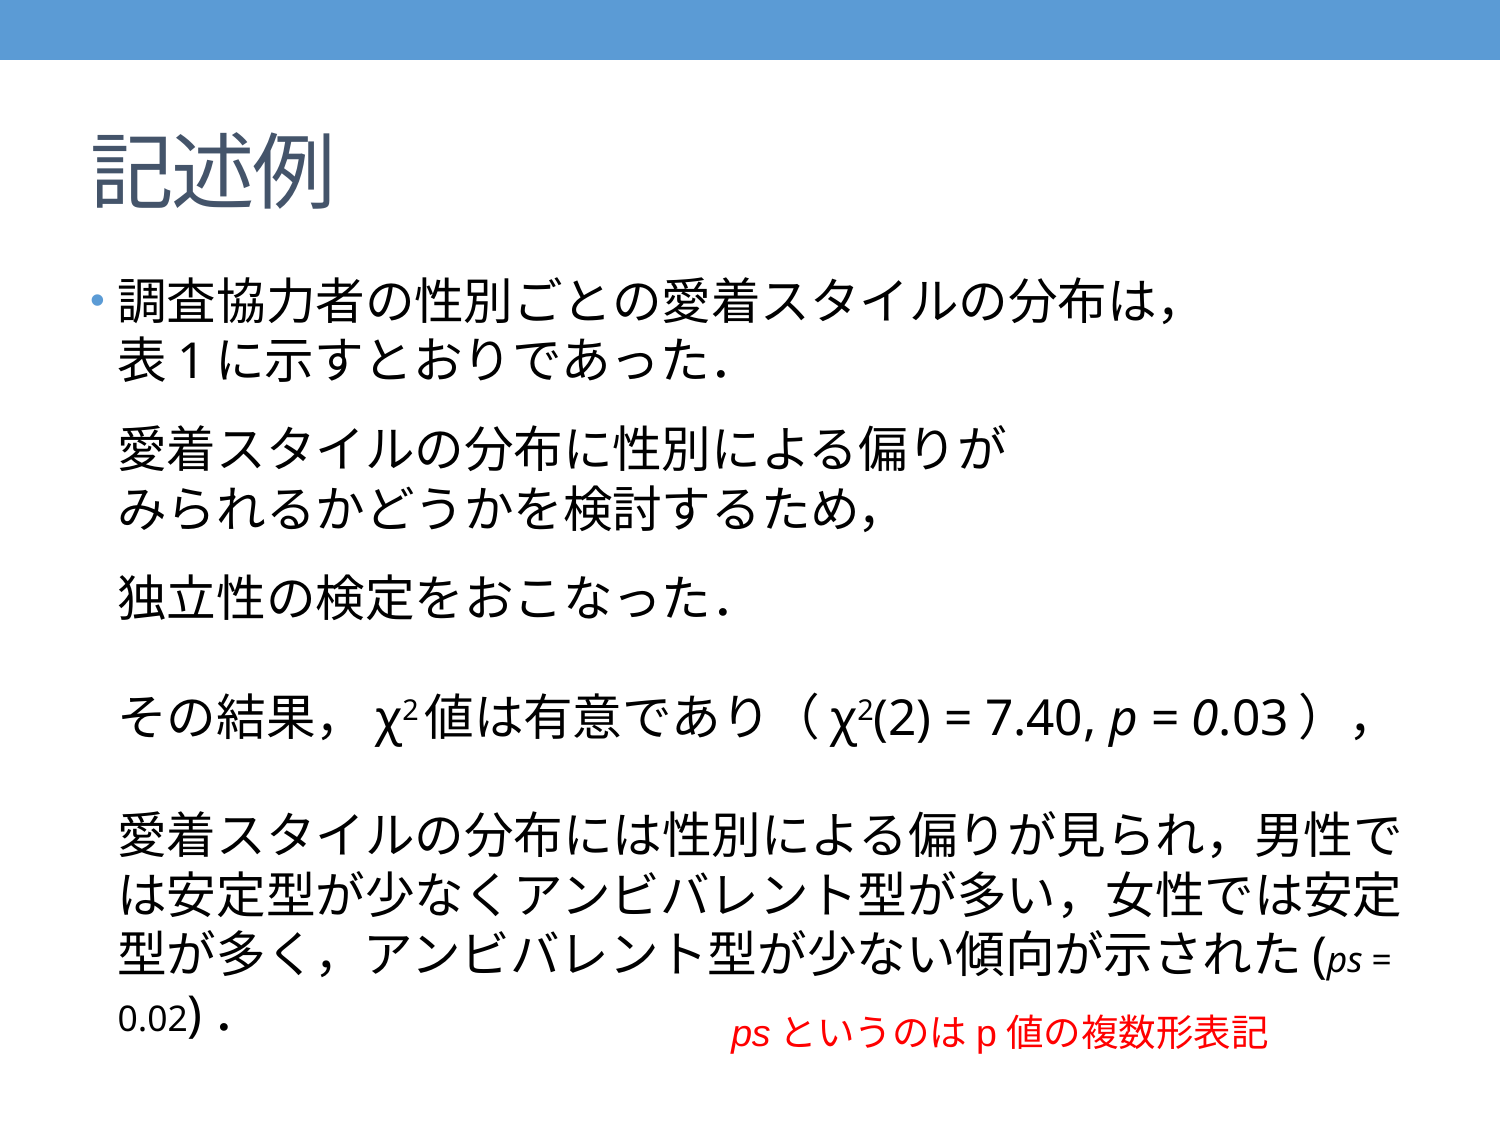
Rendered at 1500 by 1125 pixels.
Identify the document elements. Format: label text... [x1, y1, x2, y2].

title 記述例 [75, 87, 1425, 250]
list 調査協力者の性別ごとの愛着スタイルの分布は， 表1に示すとおりであった． 愛着スタイルの分布に性別による偏りが みられるかどうかを検討するため， 独立性の検定をおこなった． その結果，χ2値は有意であり（χ2(2) = 7.40, p = 0.03）， 愛着スタイルの分布には性別による偏りが見られ，男性では安定型が少なくアンビバレント型が多い，女性では安定型が多く，アンビバレント型が少ない傾向が示された(ps = 0.02)． [75, 262, 1425, 1063]
text_box psというのはp値の複数形表記 [716, 1001, 1284, 1062]
